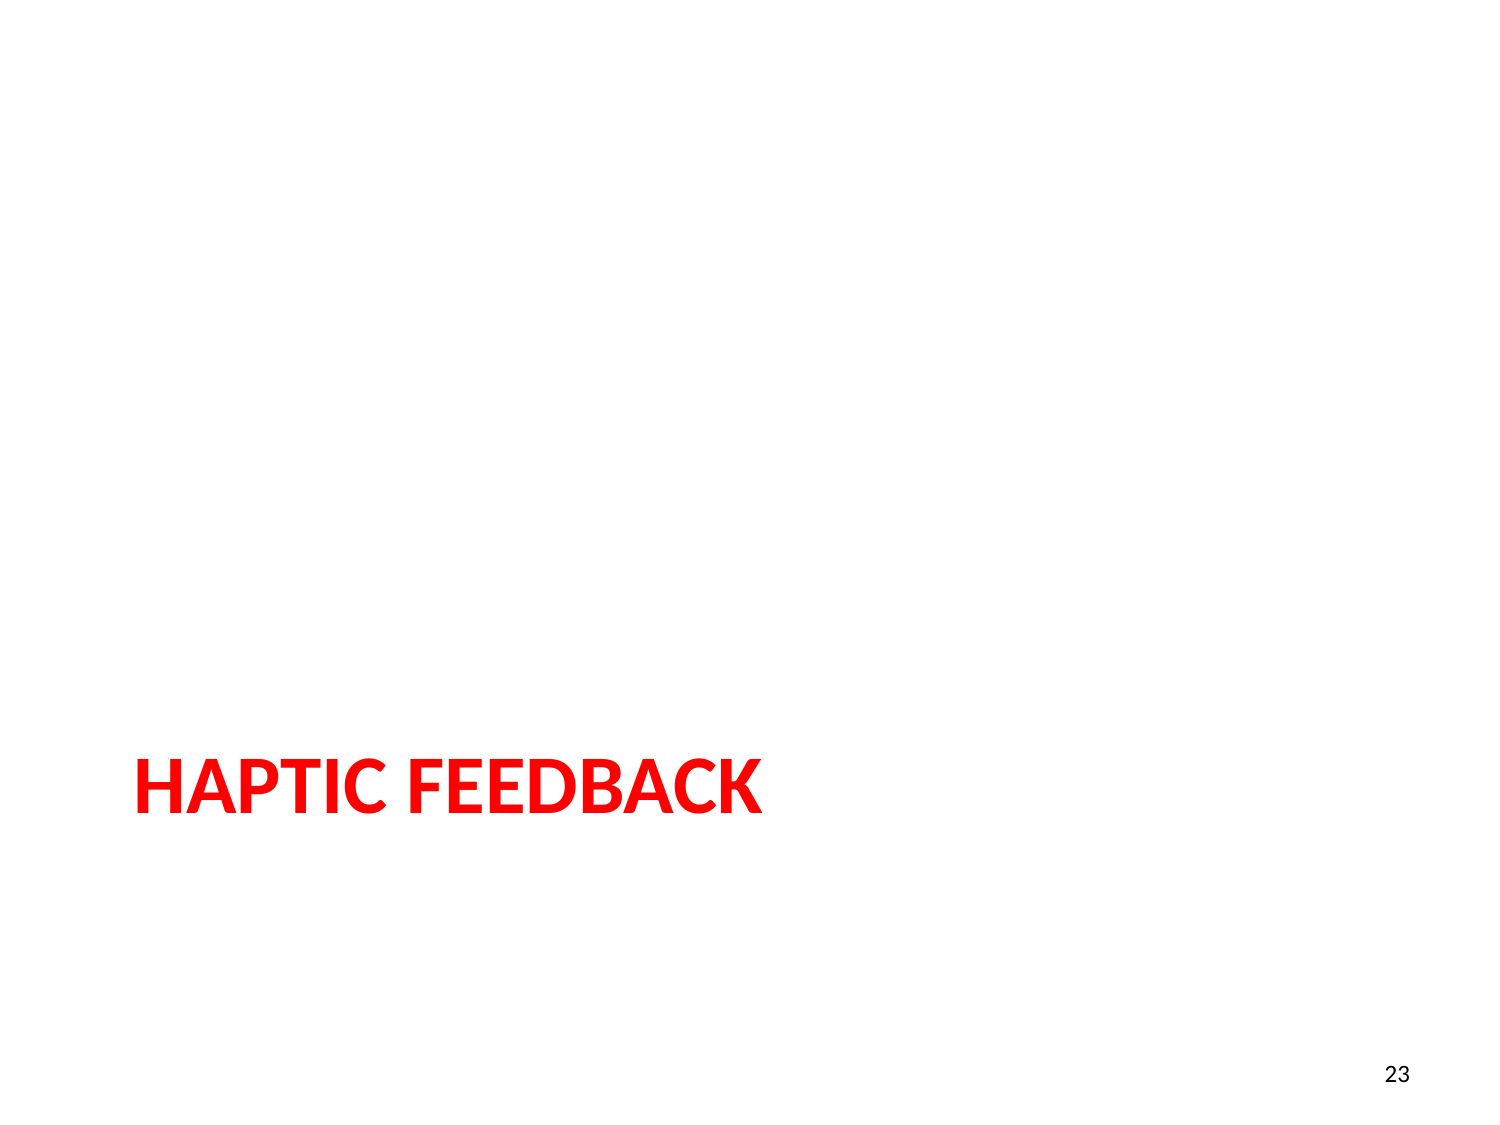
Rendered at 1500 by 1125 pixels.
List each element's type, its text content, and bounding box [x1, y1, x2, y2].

title haptic feedback [118, 722, 1394, 947]
slide_number 23 [1074, 1042, 1425, 1103]
